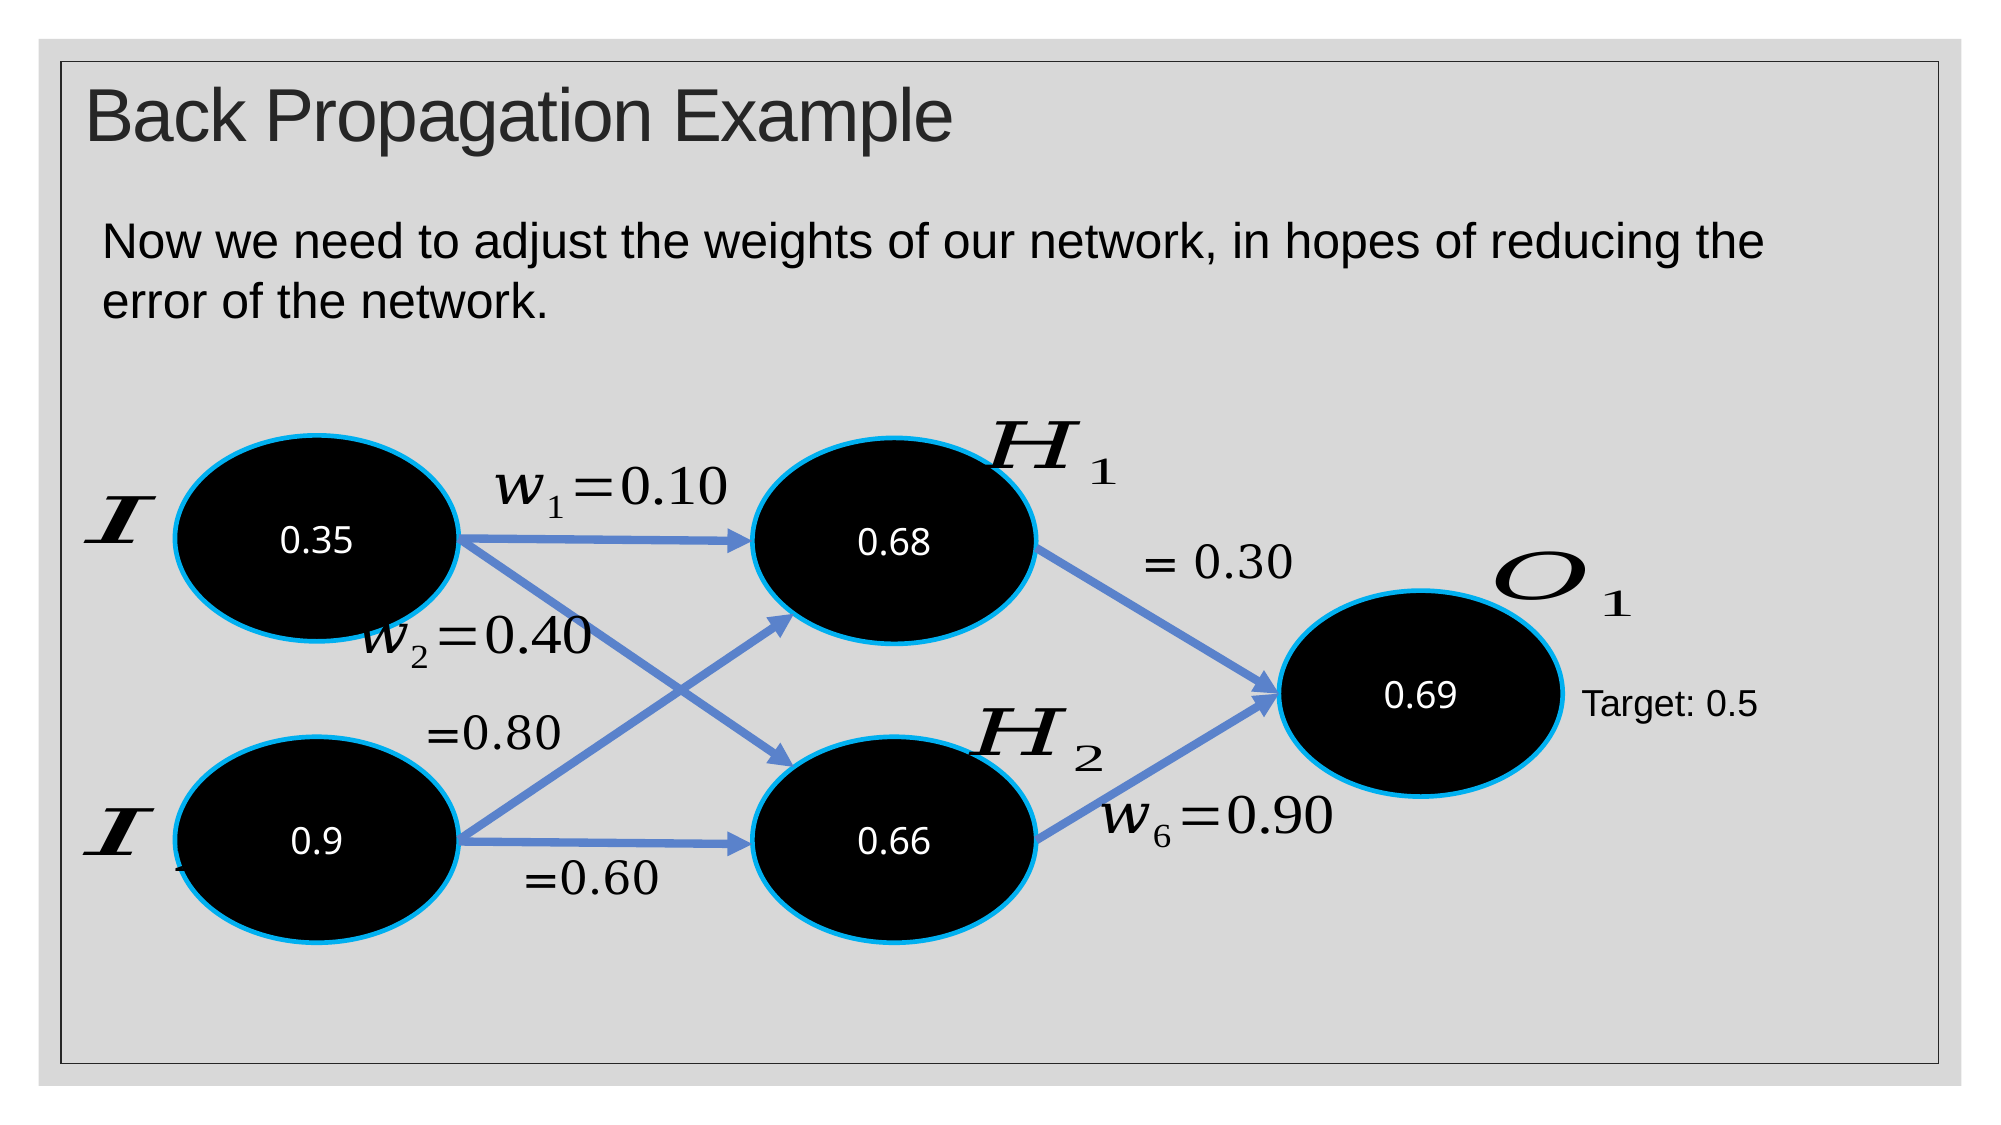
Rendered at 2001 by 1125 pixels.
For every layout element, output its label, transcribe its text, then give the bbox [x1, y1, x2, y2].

title Back Propagation Example [69, 4, 1720, 230]
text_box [174, 435, 1563, 943]
text_box Now we need to adjust the weights of our network, in hopes of reducing the error of the network. [87, 201, 1841, 337]
list [174, 345, 1825, 977]
text_box Target: 0.5 [1570, 671, 1774, 731]
